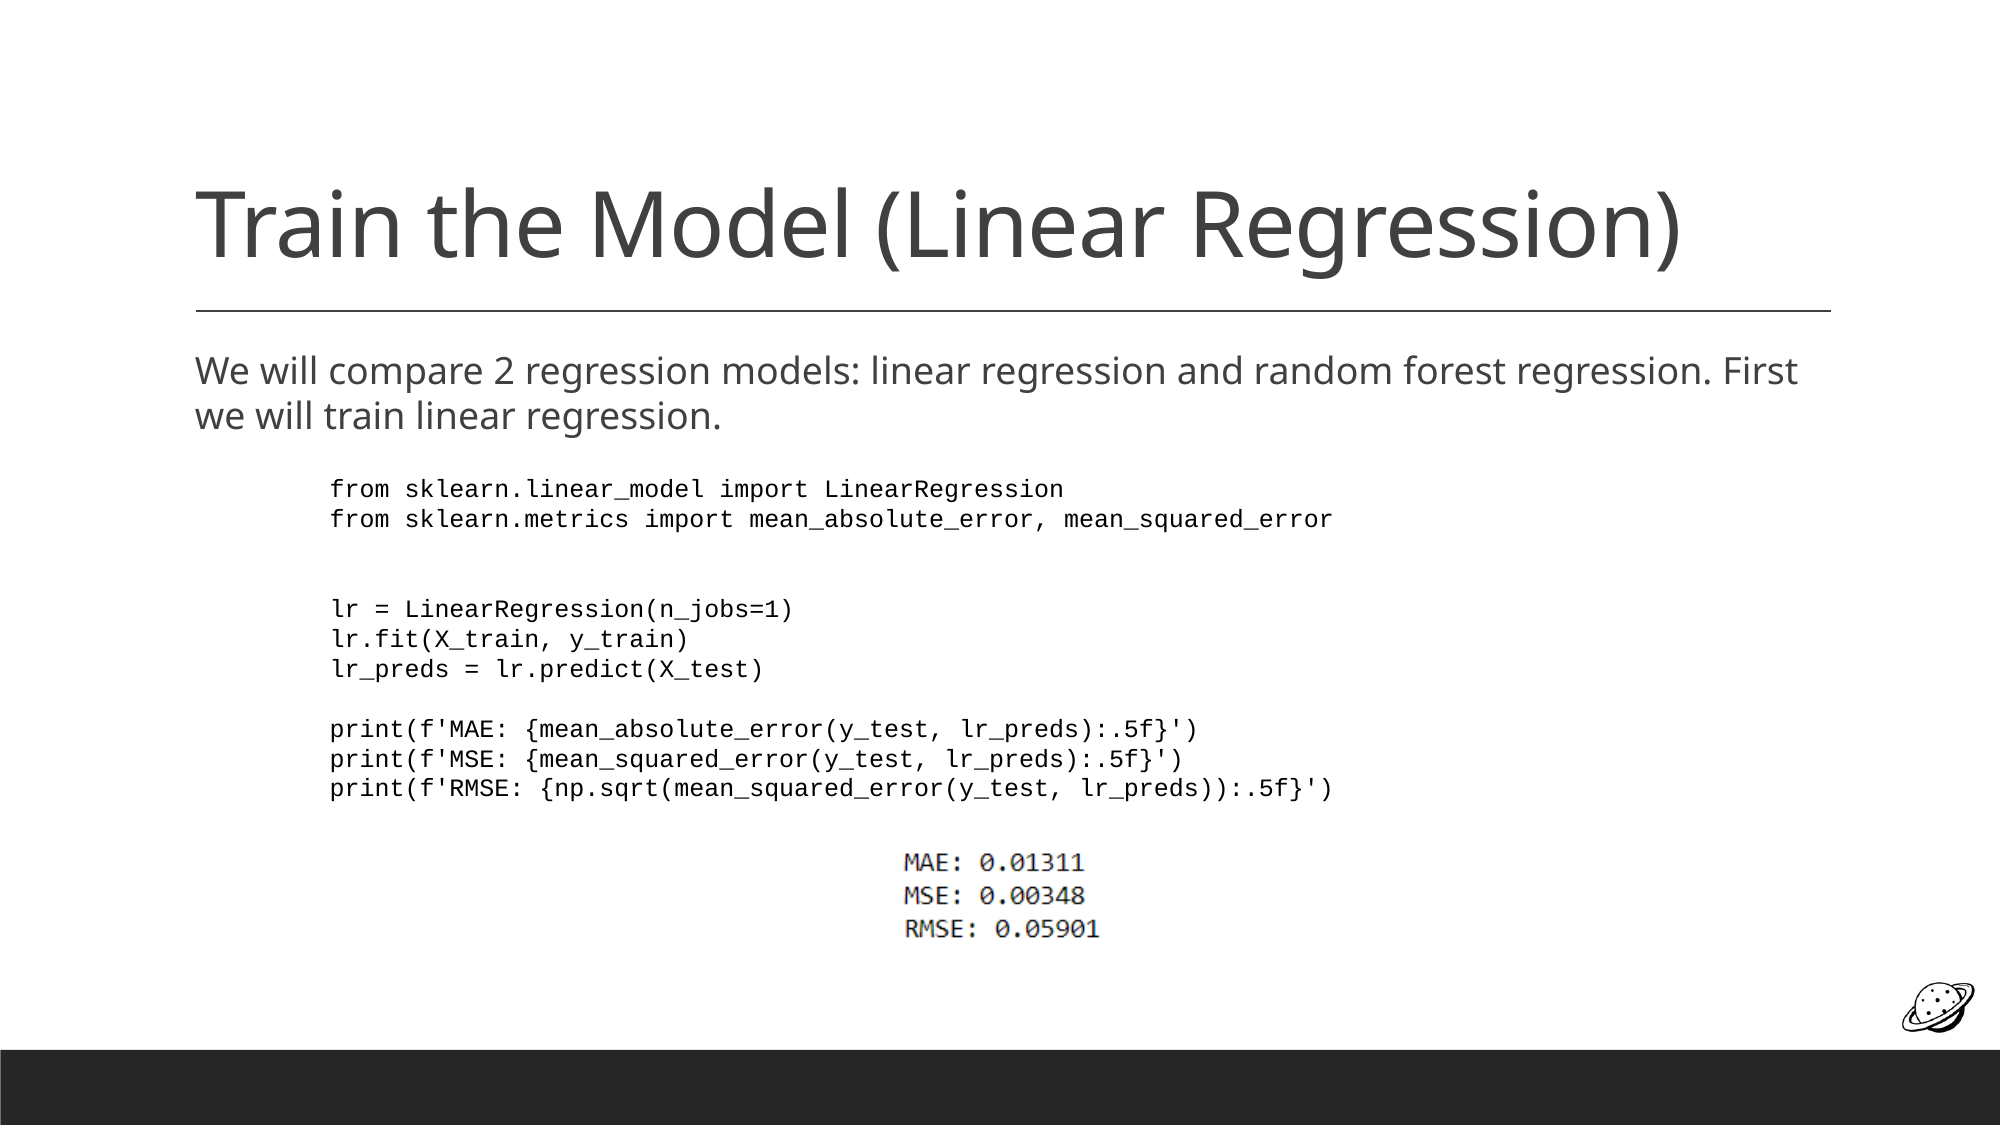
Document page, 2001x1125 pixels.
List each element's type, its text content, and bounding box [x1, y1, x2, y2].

picture [1892, 962, 1983, 1052]
text_box We will compare 2 regression models: linear regression and random forest regression. First we will train linear regression. [179, 339, 1830, 444]
text_box from sklearn.linear_model import LinearRegression from sklearn.metrics import mean_absolute_error, mean_squared_error lr = LinearRegression(n_jobs=1) lr.fit(X_train, y_train) lr_preds = lr.predict(X_test) print(f'MAE: {mean_absolute_error(y_test, lr_preds):.5f}') print(f'MSE: {mean_squared_error(y_test, lr_preds):.5f}') print(f'RMSE: {np.sqrt(mean_squared_error(y_test, lr_preds)):.5f}') [314, 465, 1729, 810]
picture [894, 846, 1106, 948]
title Train the Model (Linear Regression) [180, 47, 1830, 285]
